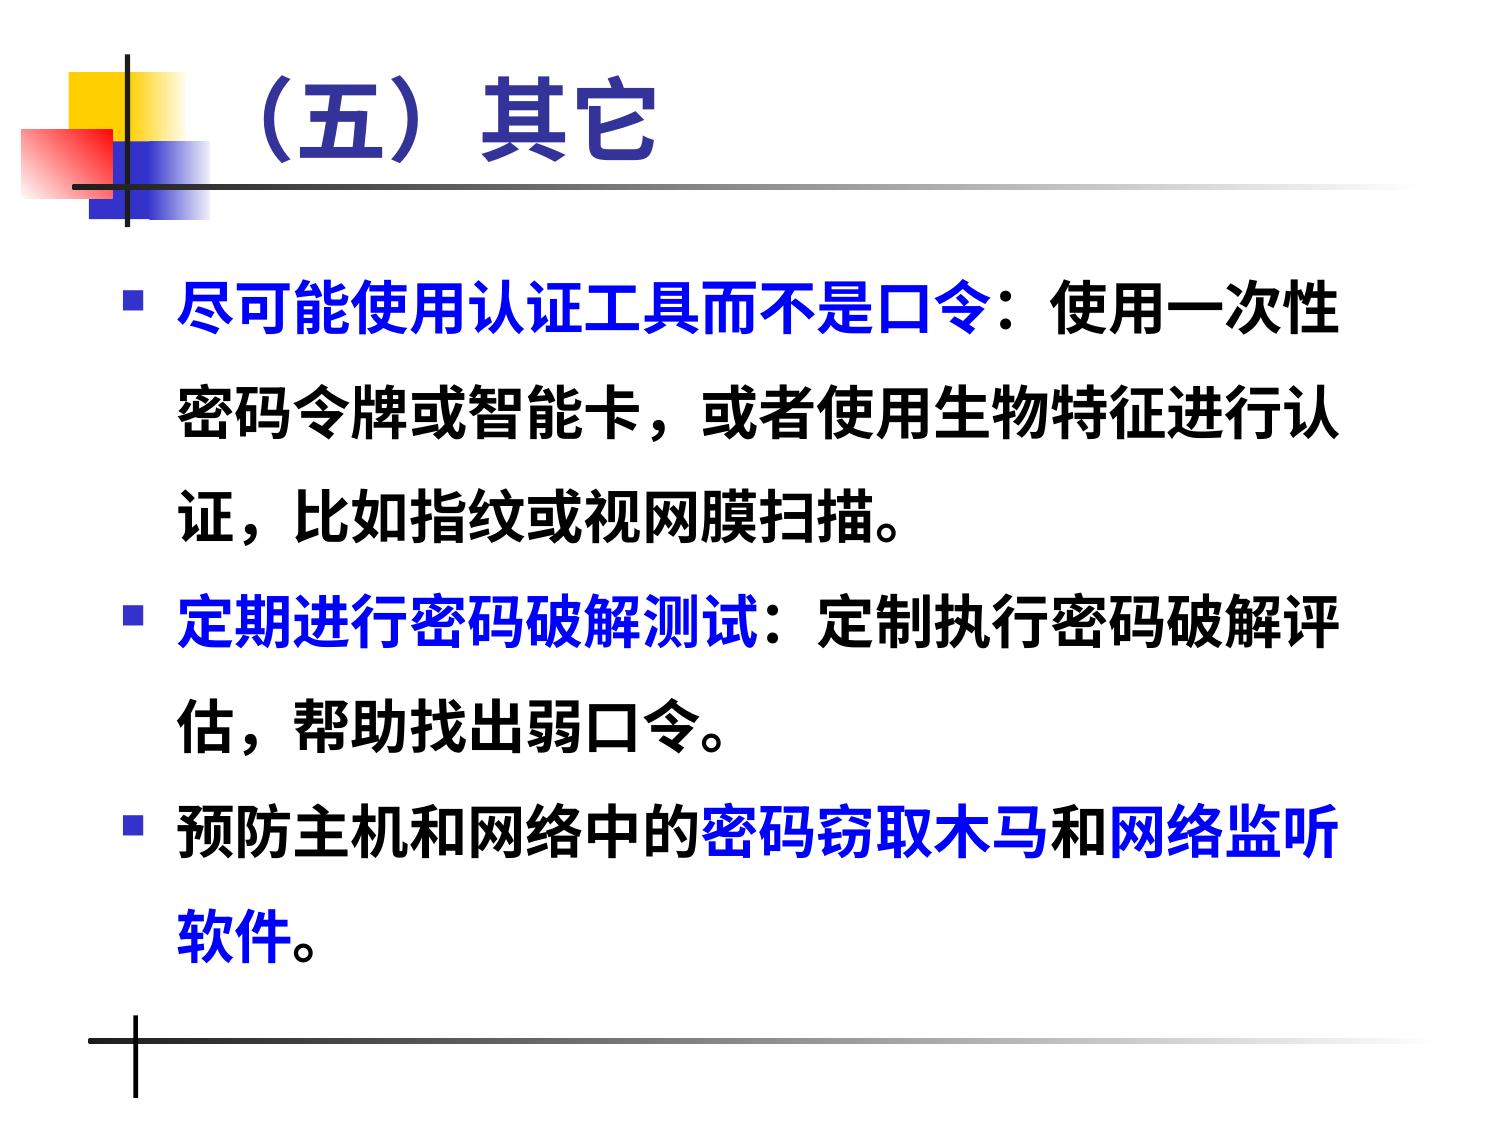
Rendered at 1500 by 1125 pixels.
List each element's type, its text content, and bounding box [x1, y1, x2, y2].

title （五）其它 [188, 23, 1468, 181]
list 尽可能使用认证工具而不是口令：使用一次性密码令牌或智能卡，或者使用生物特征进行认证，比如指纹或视网膜扫描。 定期进行密码破解测试：定制执行密码破解评估，帮助找出弱口令。 预防主机和网络中的密码窃取木马和网络监听软件。 [104, 228, 1381, 990]
